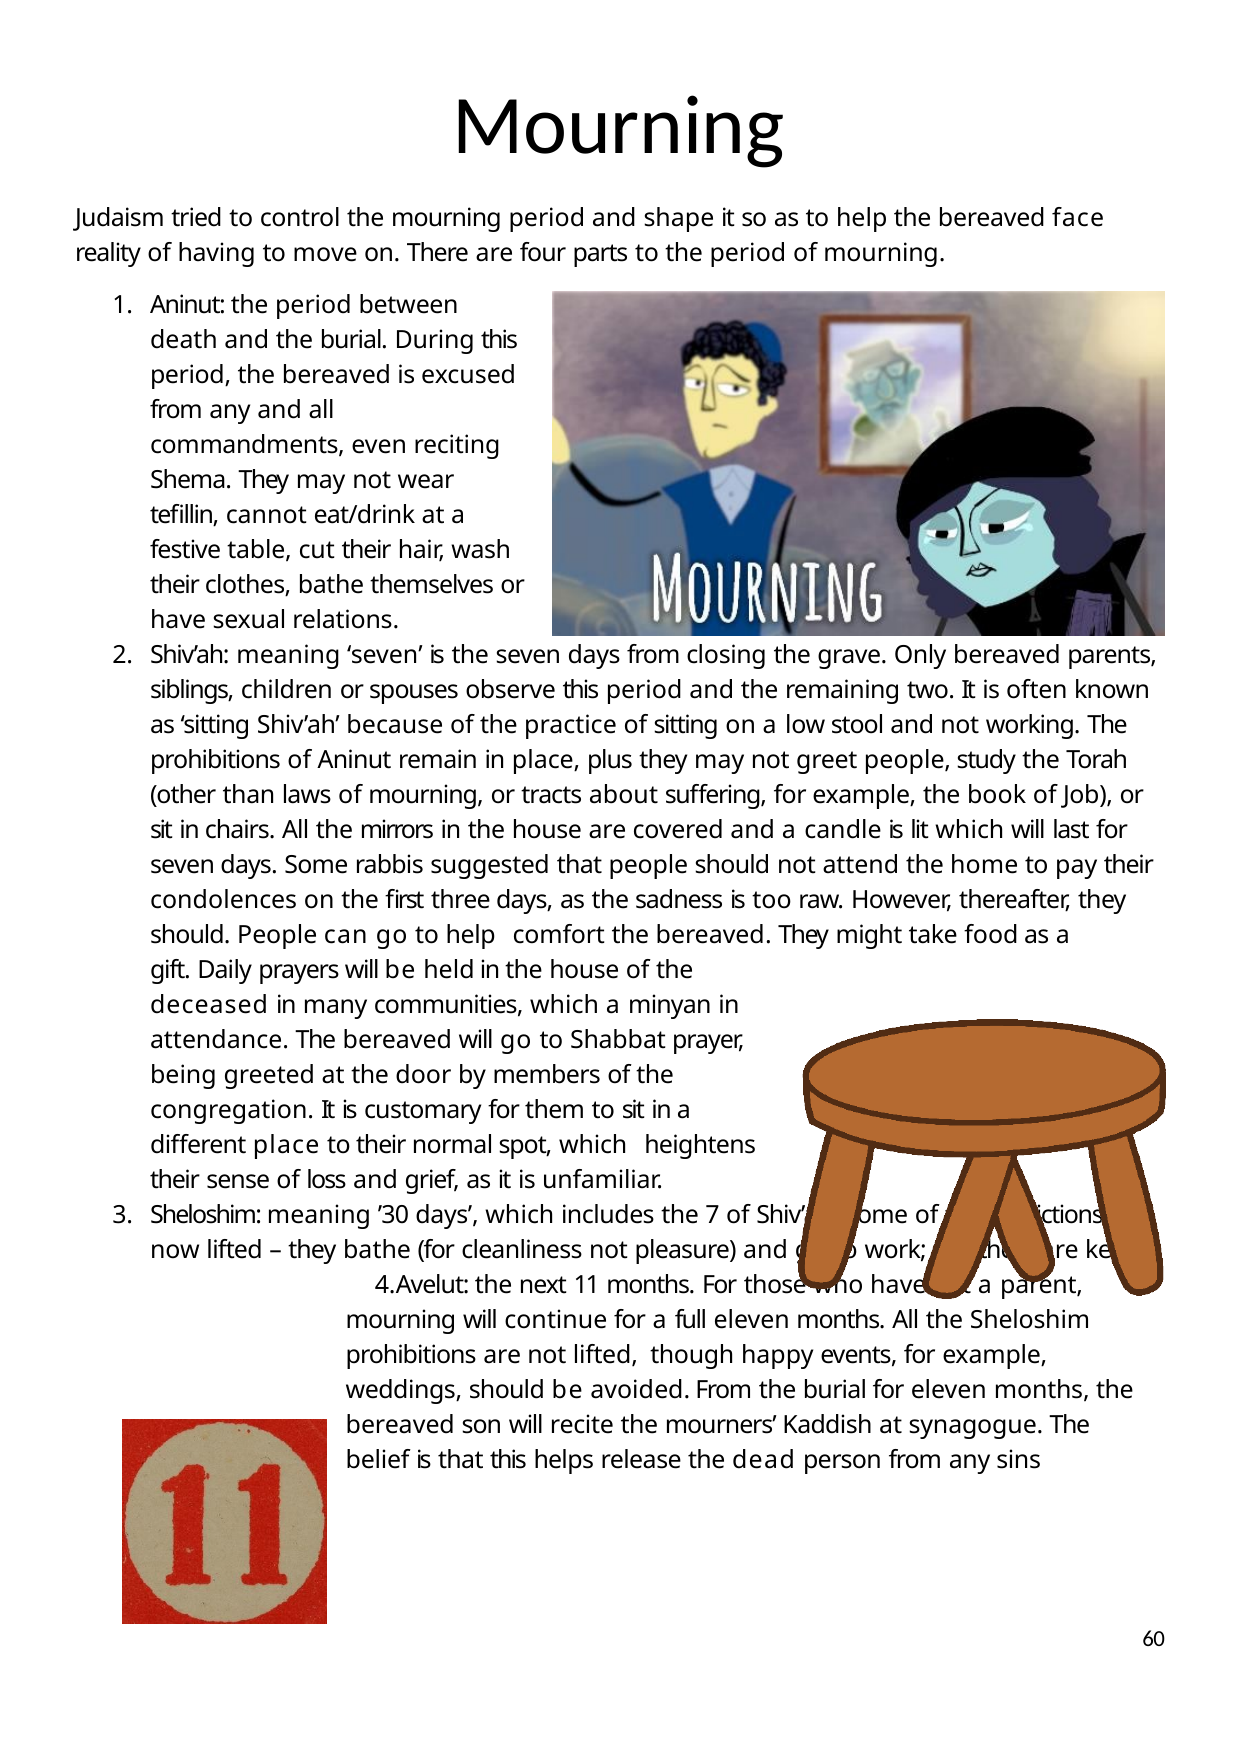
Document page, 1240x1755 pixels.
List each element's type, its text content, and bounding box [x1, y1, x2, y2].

picture [122, 1419, 328, 1624]
picture [552, 291, 1165, 636]
text_box Judaism tried to control the mourning period and shape it so as to help the bereaved face reality of having to move on. There are four parts to the period of mourning. Aninut: the period between death and the burial. During this period, the bereaved is excused from any and all commandments, even reciting Shema. They may not wear tefillin, cannot eat/drink at a festive table, cut their hair, wash their clothes, bathe themselves or have sexual relations. Shiv’ah: meaning ‘seven’ is the seven days from closing the grave. Only bereaved parents, siblings, children or spouses observe this period and the remaining two. It is often known as ‘sitting Shiv’ah’ because of the practice of sitting on a low stool and not working. The prohibitions of Aninut remain in place, plus they may not greet people, study the Torah (other than laws of mourning, or tracts about suffering, for example, the book of Job), or sit in chairs. All the mirrors in the house are covered and a candle is lit which will last for seven days. Some rabbis suggested that people should not attend the home to pay their condolences on the first three days, as the sadness is too raw. However, thereafter, they should. People can go to help comfort the bereaved. They might take food as a gift. Daily prayers will be held in the house of the deceased in many communities, which a minyan in attendance. The bereaved will go to Shabbat prayer, being greeted at the door by members of the congregation. It is customary for them to sit in a different place to their normal spot, which heightens their sense of loss and grief, as it is unfamiliar. Sheloshim: meaning ’30 days’, which includes the 7 of Shiv’ah. Some of the restrictions are now lifted – they bathe (for cleanliness not pleasure) and go to work; all others are kept. Avelut: the next 11 months. For those who have lost a parent, mourning will continue for a full eleven months. All the Sheloshim prohibitions are not lifted, though happy events, for example, weddings, should be avoided. From the burial for eleven months, the bereaved son will recite the mourners’ Kaddish at synagogue. The belief is that this helps release the dead person from any sins [72, 194, 1166, 1474]
picture [798, 1019, 1166, 1299]
title Mourning [87, 68, 1153, 194]
slide_number 60 [1135, 1626, 1175, 1755]
